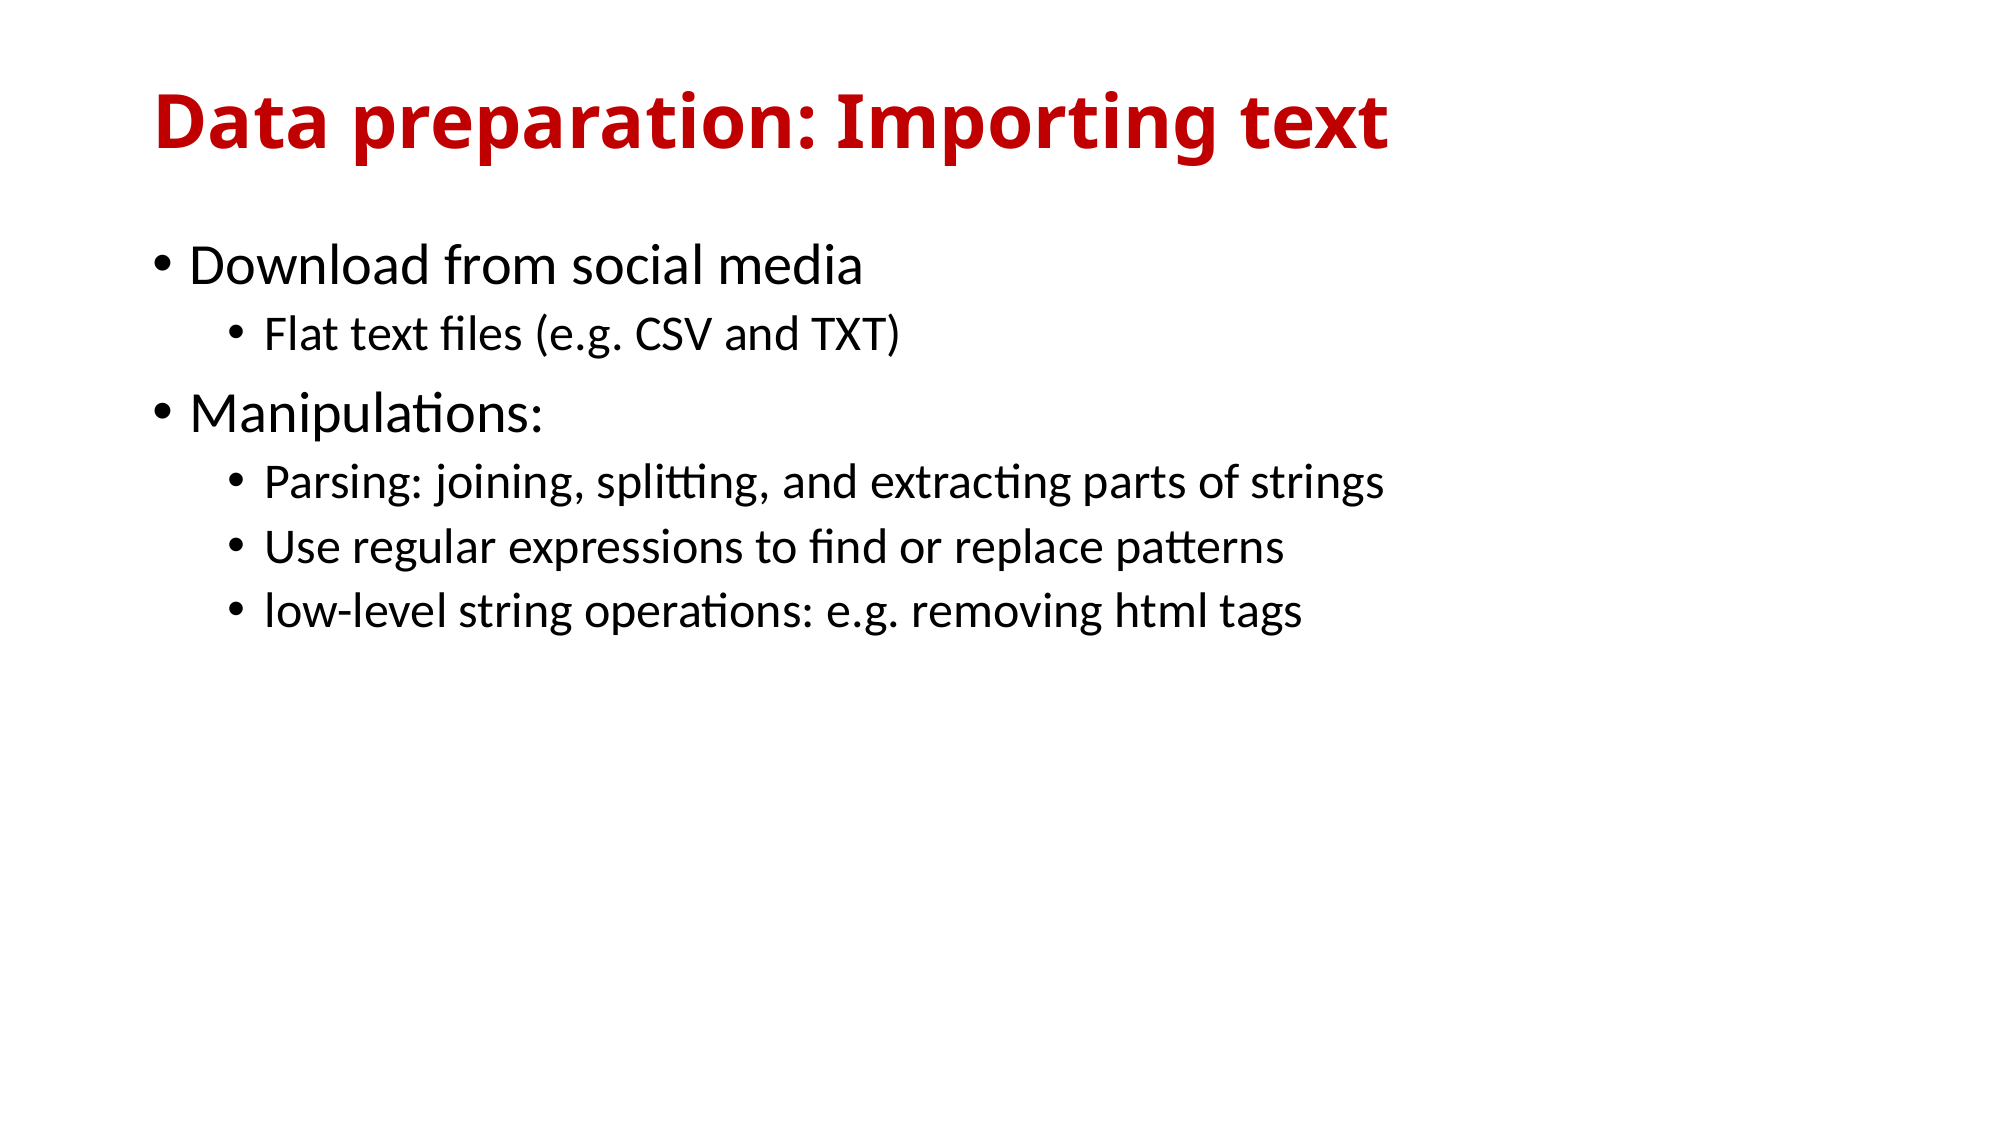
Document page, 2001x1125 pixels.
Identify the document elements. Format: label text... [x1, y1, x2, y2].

title Data preparation: Importing text [137, 59, 1863, 189]
list Download from social media Flat text files (e.g. CSV and TXT) Manipulations: Parsing: joining, splitting, and extracting parts of strings Use regular expressions to find or replace patterns low-level string operations: e.g. removing html tags [137, 226, 1863, 1014]
